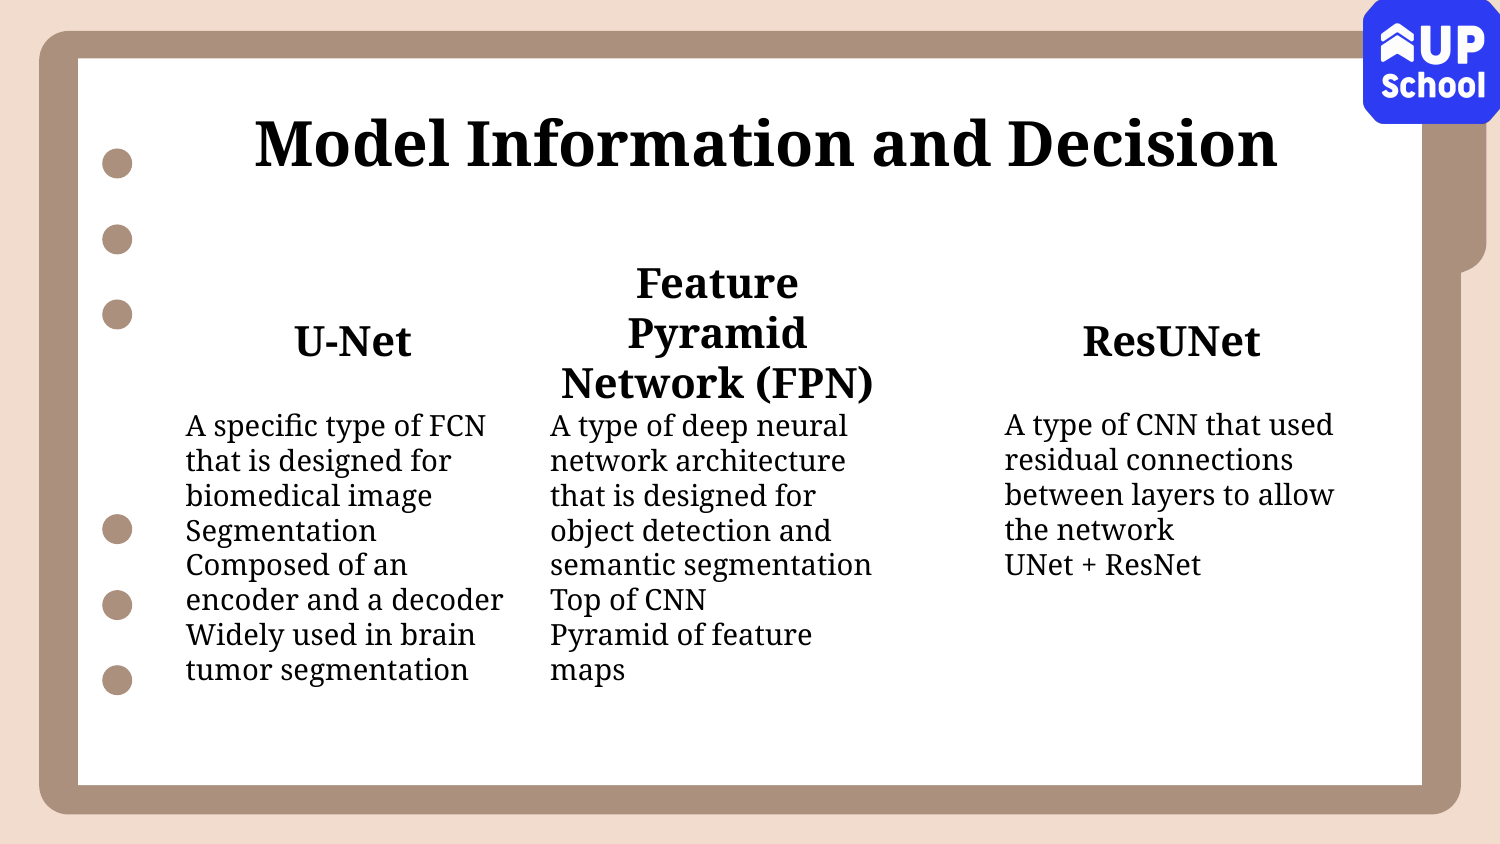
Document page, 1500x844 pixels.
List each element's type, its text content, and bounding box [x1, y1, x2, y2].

text_box A type of deep neural network architecture that is designed for object detection and semantic segmentation Top of CNN Pyramid of feature maps [535, 399, 900, 694]
text_box ResUNet [964, 307, 1380, 373]
text_box A specific type of FCN that is designed for biomedical image Segmentation Composed of an encoder and a decoder Widely used in brain tumor segmentation [170, 399, 535, 694]
text_box Feature Pyramid Network (FPN) [535, 249, 900, 399]
picture [1362, 0, 1500, 125]
text_box A type of CNN that used residual connections between layers to allow the network UNet + ResNet [989, 398, 1355, 589]
title Model Information and Decision [171, 88, 1364, 179]
text_box U-Net [170, 307, 535, 373]
